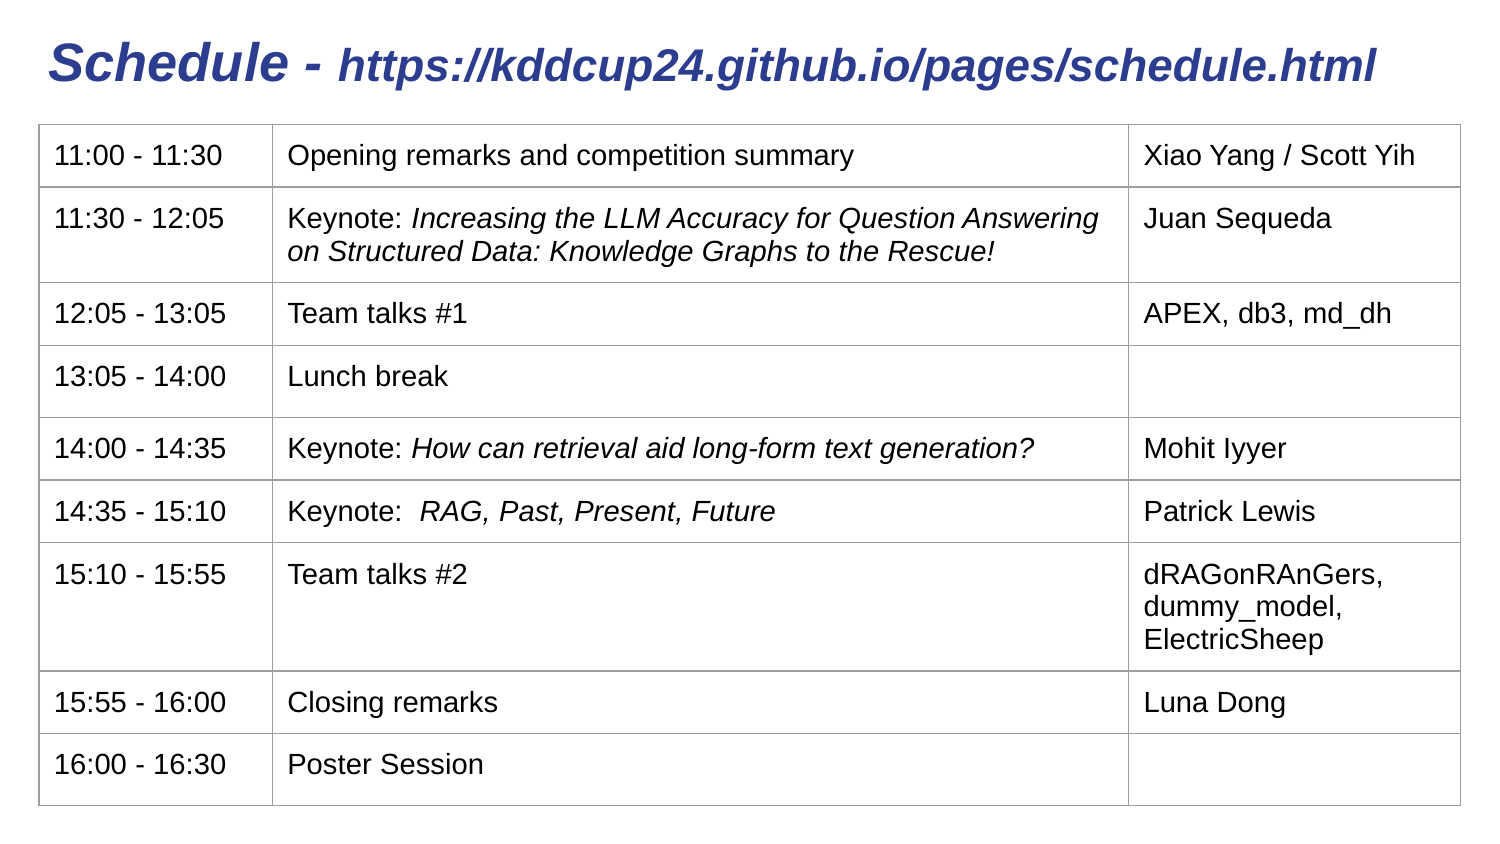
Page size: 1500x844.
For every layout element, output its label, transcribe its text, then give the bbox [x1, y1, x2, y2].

table_cell Patrick Lewis [1129, 481, 1460, 542]
table_header Opening remarks and competition summary [273, 125, 1128, 186]
table_cell Luna Dong [1129, 672, 1460, 733]
table_cell Keynote: How can retrieval aid long-form text generation? [273, 418, 1128, 479]
table_cell Team talks #1 [273, 283, 1128, 345]
table_header 11:00 - 11:30 [40, 125, 272, 186]
table_cell dRAGonRAnGers, dummy_model, ElectricSheep [1129, 543, 1460, 670]
table_cell Closing remarks [273, 672, 1128, 733]
table_cell 12:05 - 13:05 [40, 283, 272, 345]
table_cell APEX, db3, md_dh [1129, 283, 1460, 345]
table_cell 15:10 - 15:55 [40, 543, 272, 670]
table_cell 11:30 - 12:05 [40, 188, 272, 282]
table_cell 15:55 - 16:00 [40, 672, 272, 733]
table_cell Mohit Iyyer [1129, 418, 1460, 479]
table_cell Lunch break [273, 346, 1128, 417]
table_cell 16:00 - 16:30 [40, 734, 272, 805]
table_cell 13:05 - 14:00 [40, 346, 272, 417]
table_cell Keynote: RAG, Past, Present, Future [273, 481, 1128, 542]
table_cell [1129, 734, 1460, 805]
table_cell 14:35 - 15:10 [40, 481, 272, 542]
table_cell 14:00 - 14:35 [40, 418, 272, 479]
title Schedule - https://kddcup24.github.io/pages/schedule.html [33, 12, 1431, 107]
table_cell Keynote: Increasing the LLM Accuracy for Question Answering on Structured Data: Knowledge Graphs to the Rescue! [273, 188, 1128, 282]
table_cell [1129, 346, 1460, 417]
table_cell Team talks #2 [273, 543, 1128, 670]
table_cell Juan Sequeda [1129, 188, 1460, 282]
table_header Xiao Yang / Scott Yih [1129, 125, 1460, 186]
table_cell Poster Session [273, 734, 1128, 805]
